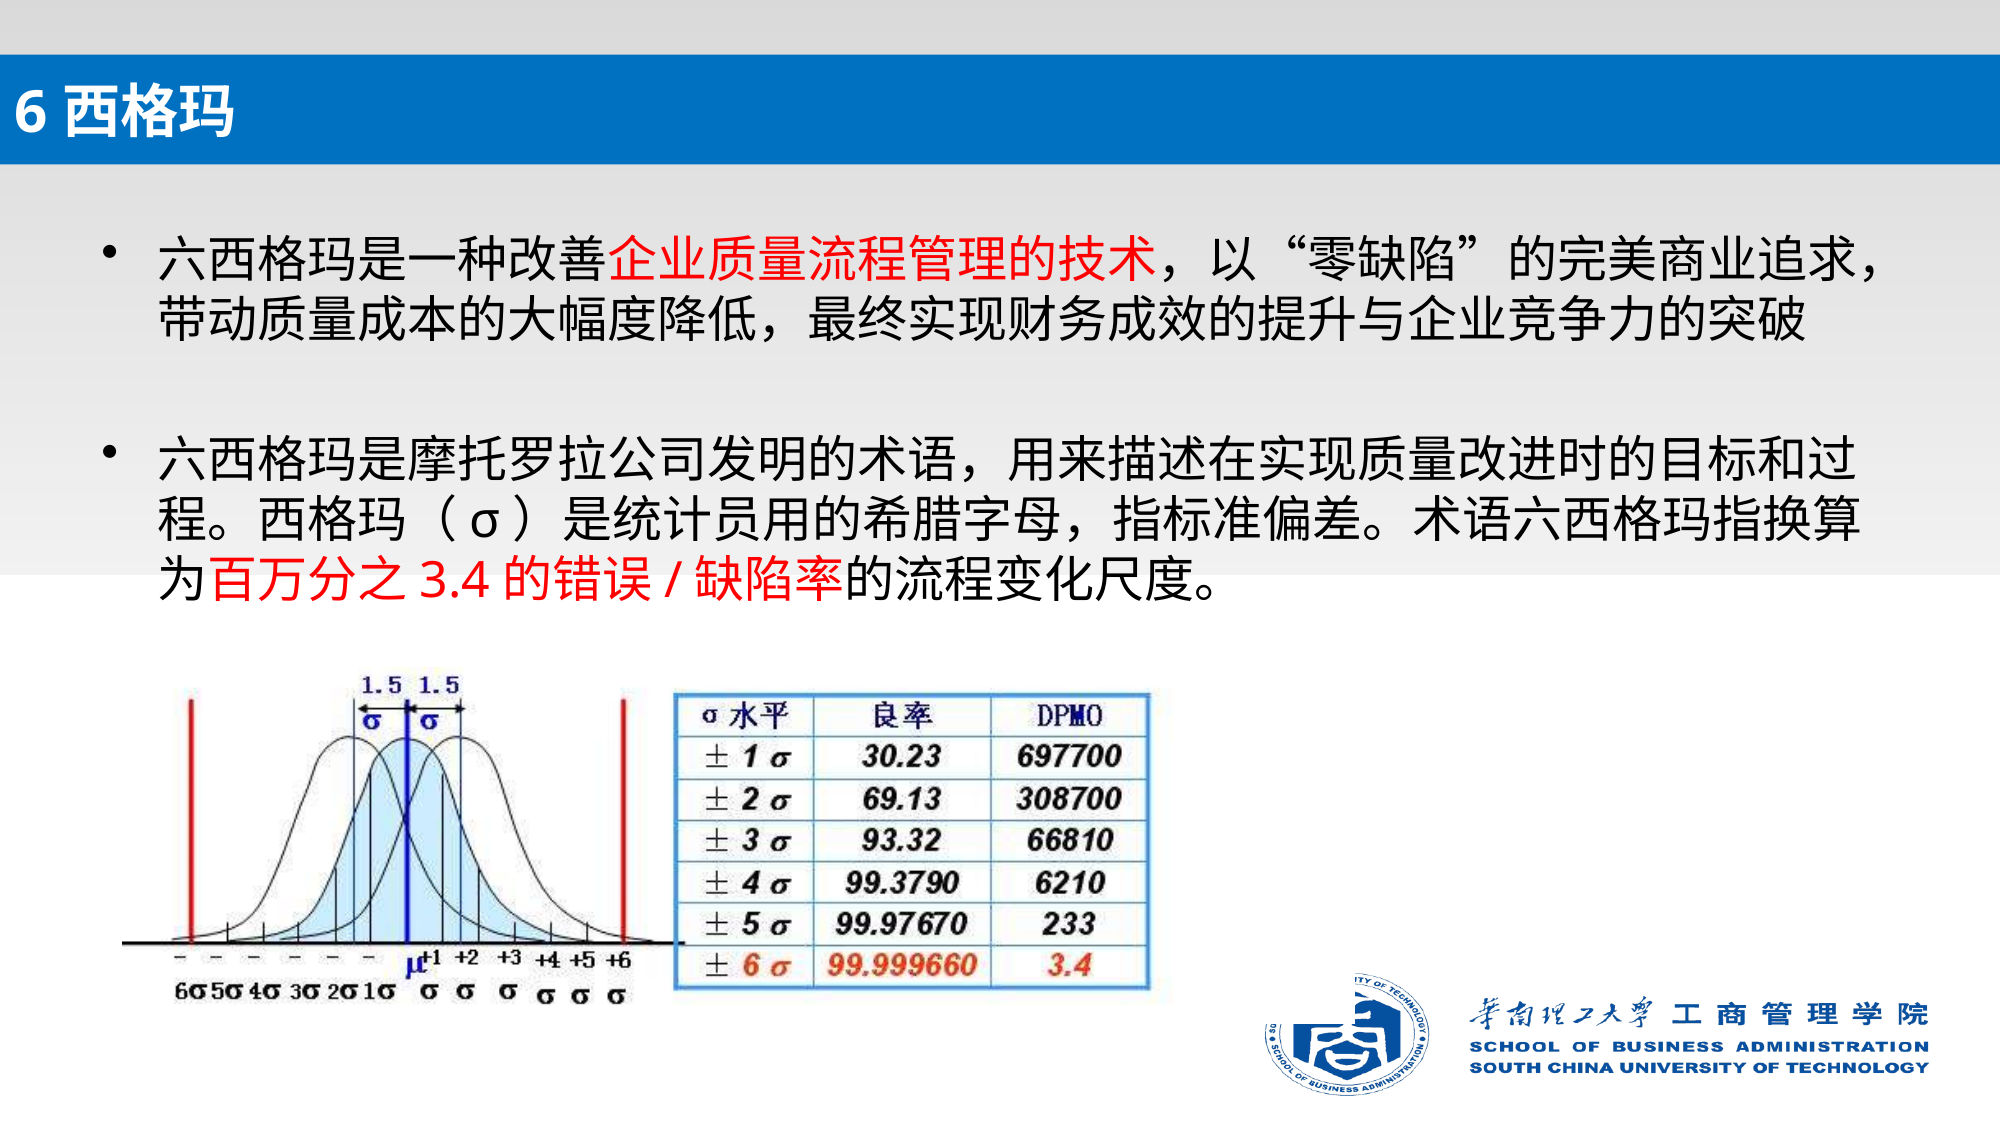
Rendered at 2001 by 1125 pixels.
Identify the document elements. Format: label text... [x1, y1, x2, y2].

title 6西格玛 [0, 54, 2000, 165]
picture [121, 667, 1961, 1125]
list 六西格玛是一种改善企业质量流程管理的技术，以“零缺陷”的完美商业追求，带动质量成本的大幅度降低，最终实现财务成效的提升与企业竞争力的突破 六西格玛是摩托罗拉公司发明的术语，用来描述在实现质量改进时的目标和过程。西格玛（σ）是统计员用的希腊字母，指标准偏差。术语六西格玛指换算为百万分之3.4的错误/缺陷率的流程变化尺度。 [86, 219, 1898, 1006]
